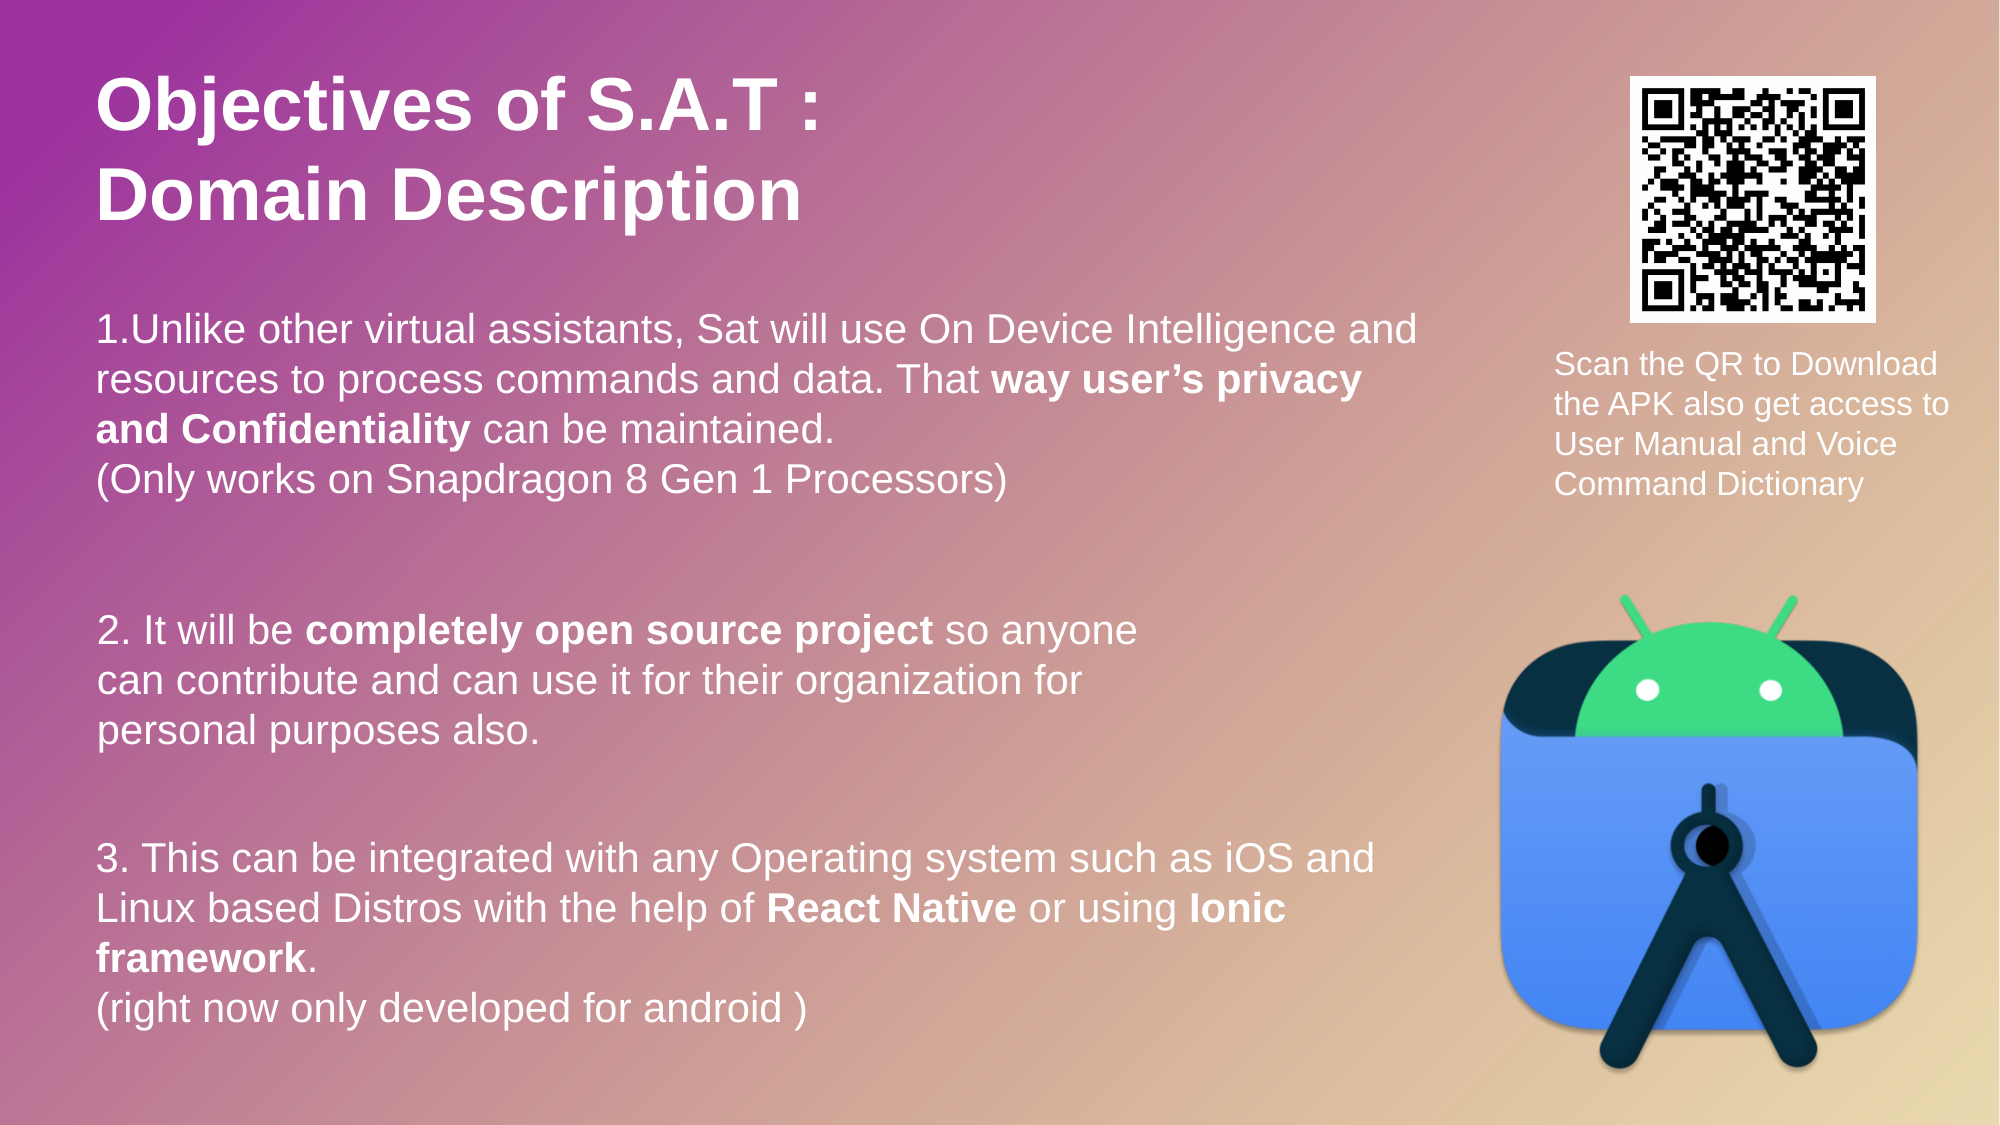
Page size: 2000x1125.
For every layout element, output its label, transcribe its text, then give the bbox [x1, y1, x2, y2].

text_box Scan the QR to Download the APK also get access to User Manual and Voice Command Dictionary [1539, 334, 1968, 510]
text_box 1.Unlike other virtual assistants, Sat will use On Device Intelligence and resources to process commands and data. That way user’s privacy and Confidentiality can be maintained. (Only works on Snapdragon 8 Gen 1 Processors) [80, 294, 1451, 545]
text_box [0, 0, 2000, 1125]
picture [1630, 76, 1876, 324]
text_box Objectives of S.A.T : Domain Description [80, 47, 1603, 243]
text_box 2. It will be completely open source project so anyone can contribute and can use it for their organization for personal purposes also. [81, 594, 1210, 760]
picture [1450, 594, 1968, 1078]
text_box 3. This can be integrated with any Operating system such as iOS and Linux based Distros with the help of React Native or using Ionic framework. (right now only developed for android ) [80, 823, 1445, 1039]
